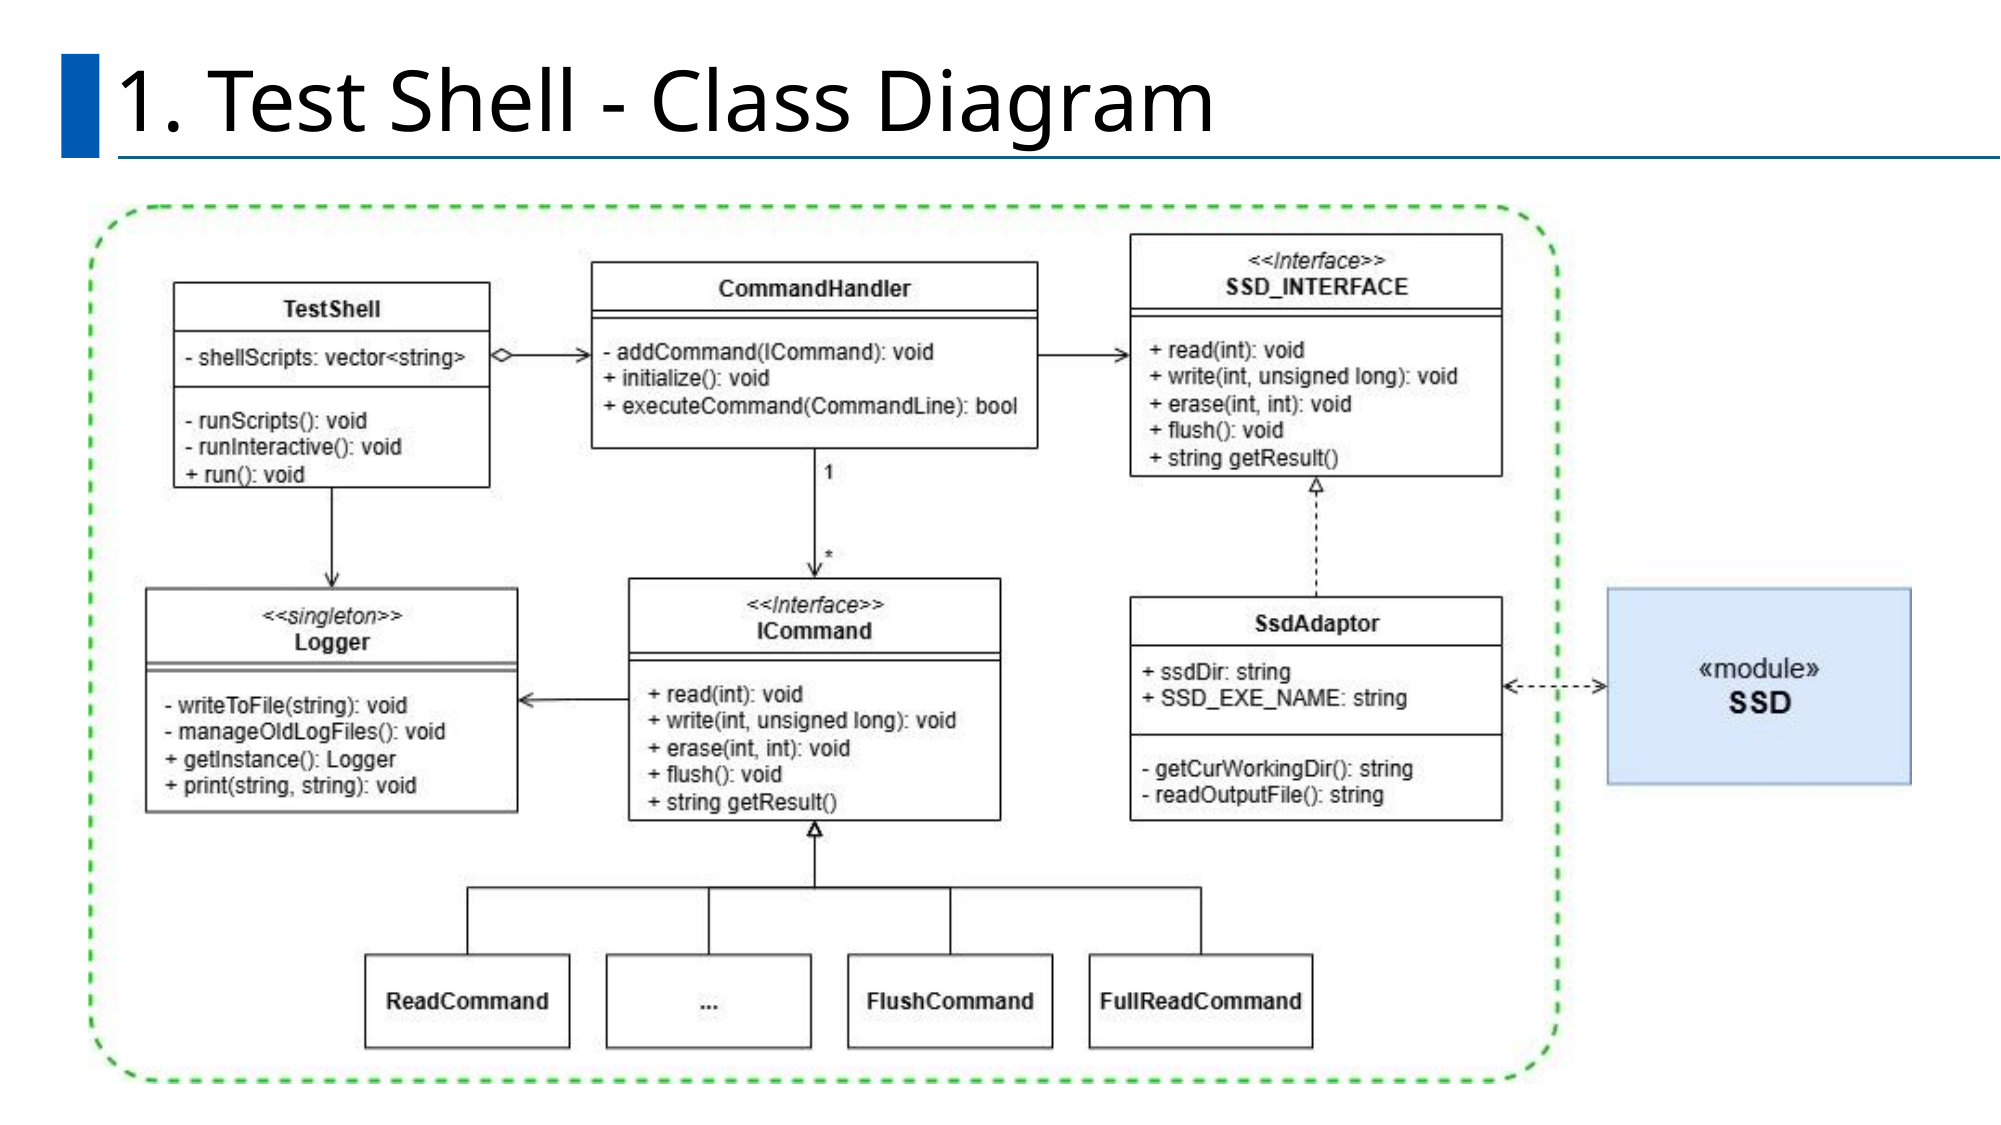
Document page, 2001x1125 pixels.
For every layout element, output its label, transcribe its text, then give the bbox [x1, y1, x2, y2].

picture [87, 204, 1912, 1084]
title 1. Test Shell - Class Diagram [99, 50, 1825, 158]
